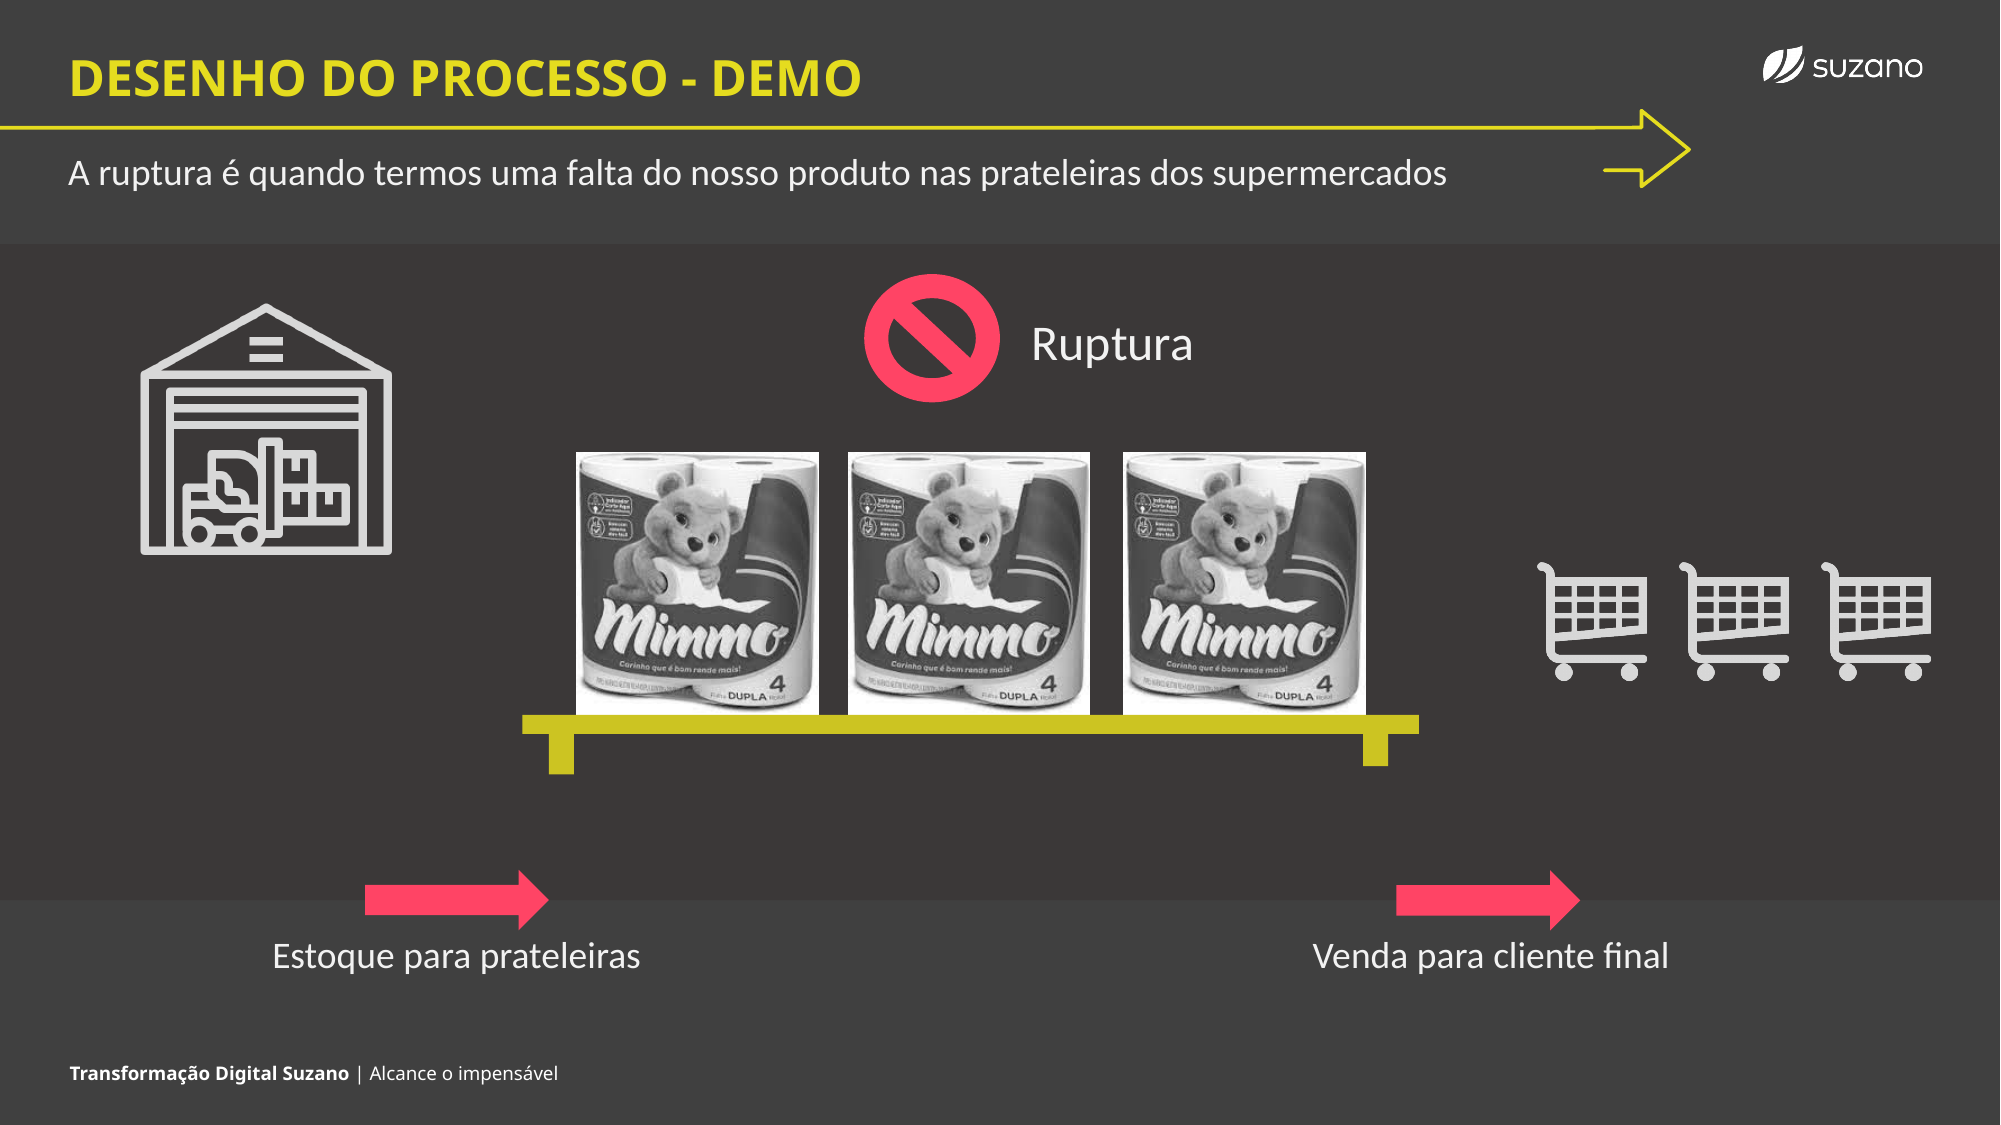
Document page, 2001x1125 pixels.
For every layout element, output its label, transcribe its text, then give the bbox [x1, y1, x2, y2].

text_box DESENHO DO PROCESSO - DEMO [53, 24, 1558, 115]
text_box [863, 273, 1001, 404]
text_box [548, 732, 575, 775]
text_box Ruptura [1016, 302, 1325, 378]
text_box [1362, 723, 1389, 767]
picture [1123, 452, 1366, 715]
picture [576, 452, 819, 715]
text_box [1395, 867, 1582, 923]
picture [132, 295, 400, 563]
text_box A ruptura é quando termos uma falta do nosso produto nas prateleiras dos supermercados [53, 140, 1581, 201]
text_box [0, 243, 2000, 901]
text_box [521, 714, 1420, 735]
text_box [363, 867, 551, 923]
picture [848, 452, 1090, 715]
text_box Venda para cliente final [1281, 923, 1701, 984]
picture [1525, 550, 1952, 693]
text_box Estoque para prateleiras [246, 923, 667, 984]
